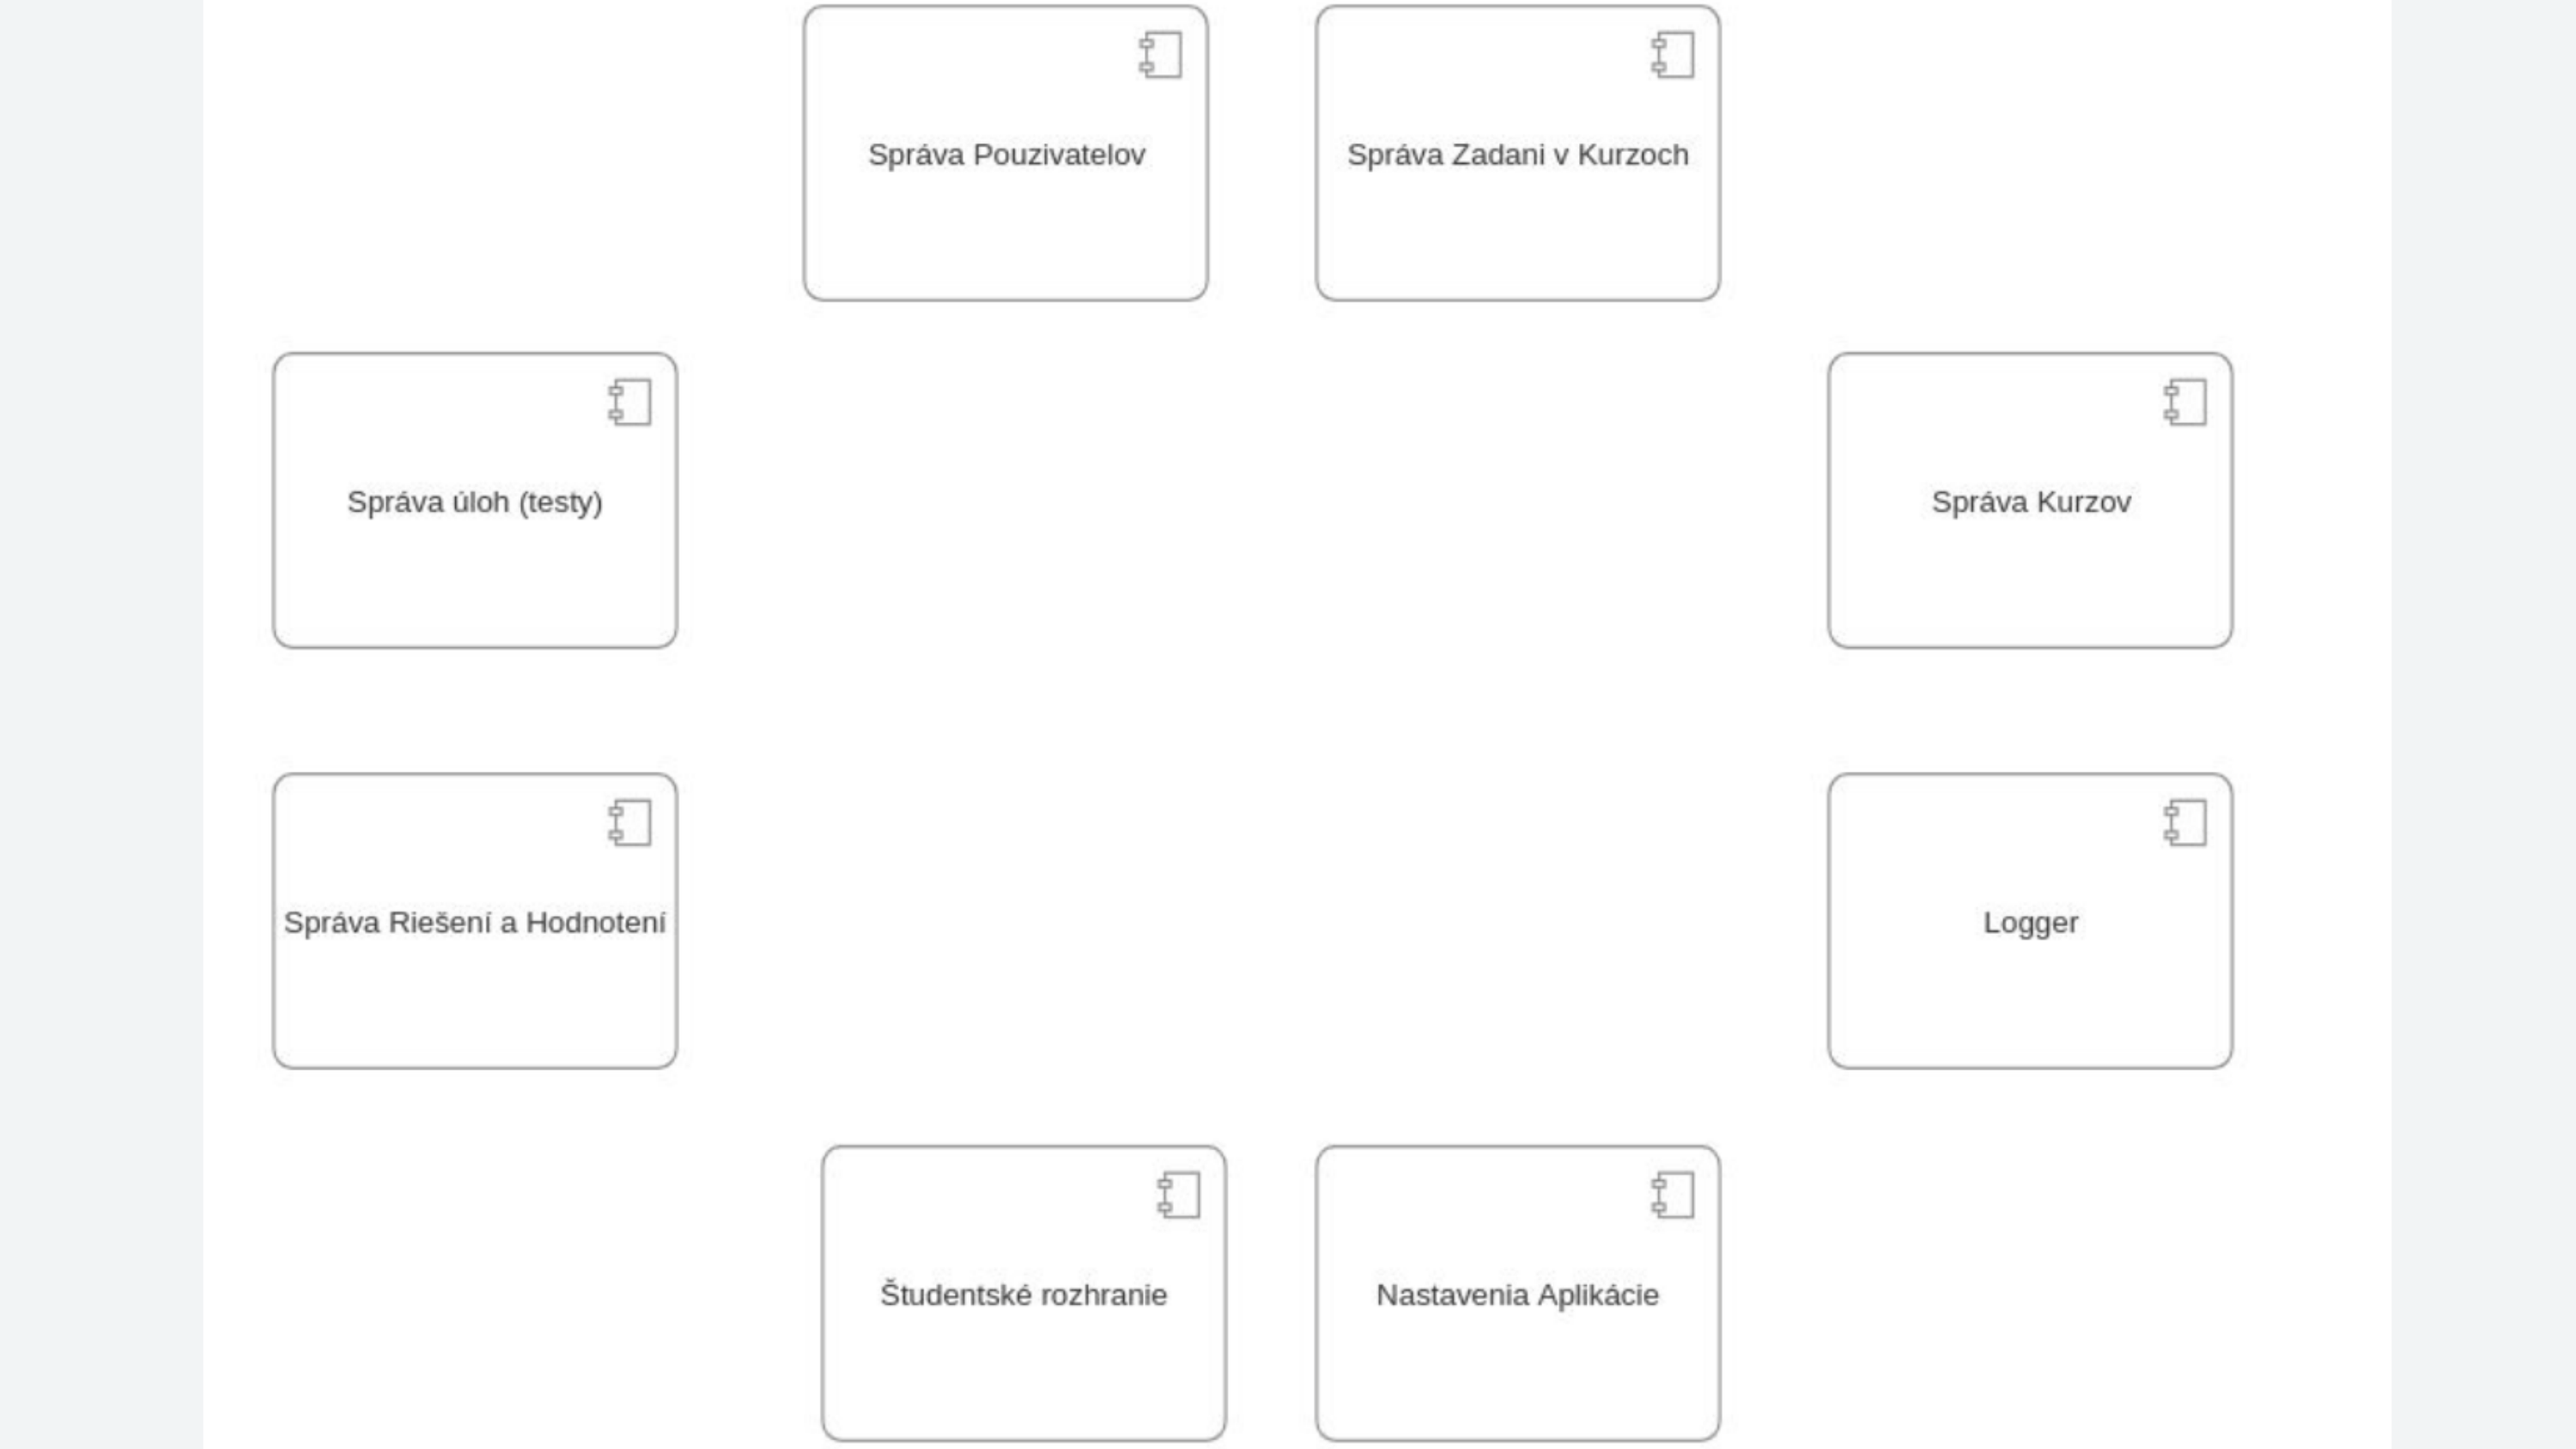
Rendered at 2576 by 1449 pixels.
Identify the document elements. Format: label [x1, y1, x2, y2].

text_box [203, 0, 2392, 1449]
